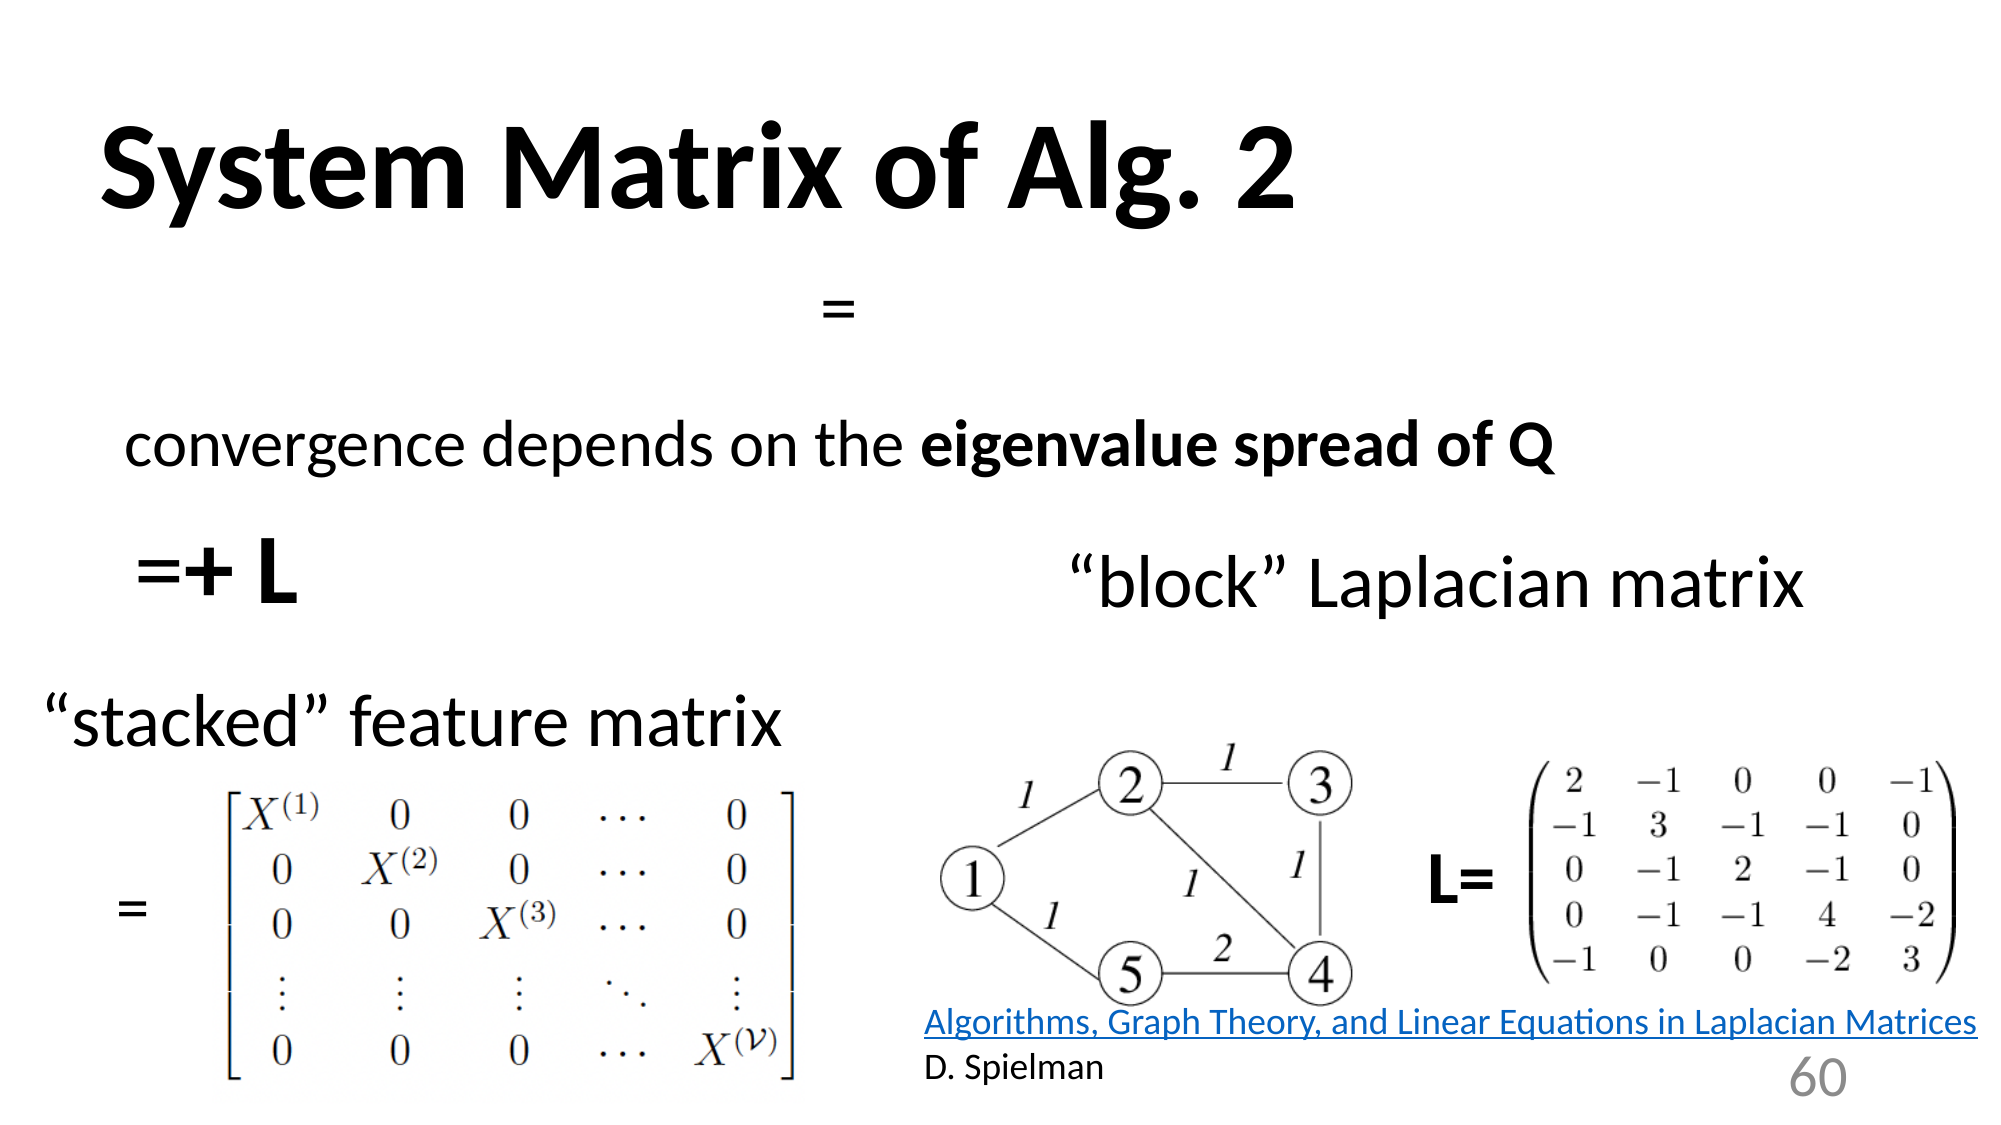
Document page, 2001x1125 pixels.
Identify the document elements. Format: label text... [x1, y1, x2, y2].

text_box convergence depends on the eigenvalue spread of Q [109, 392, 1570, 487]
text_box “stacked” feature matrix [25, 664, 816, 769]
picture [212, 781, 805, 1104]
title System Matrix of Alg. 2 [85, 59, 2000, 278]
picture [939, 741, 1956, 1007]
text_box Algorithms, Graph Theory, and Linear Equations in Laplacian Matrices D. Spielman [909, 989, 1994, 1125]
text_box “block” Laplacian matrix [1050, 525, 1821, 631]
